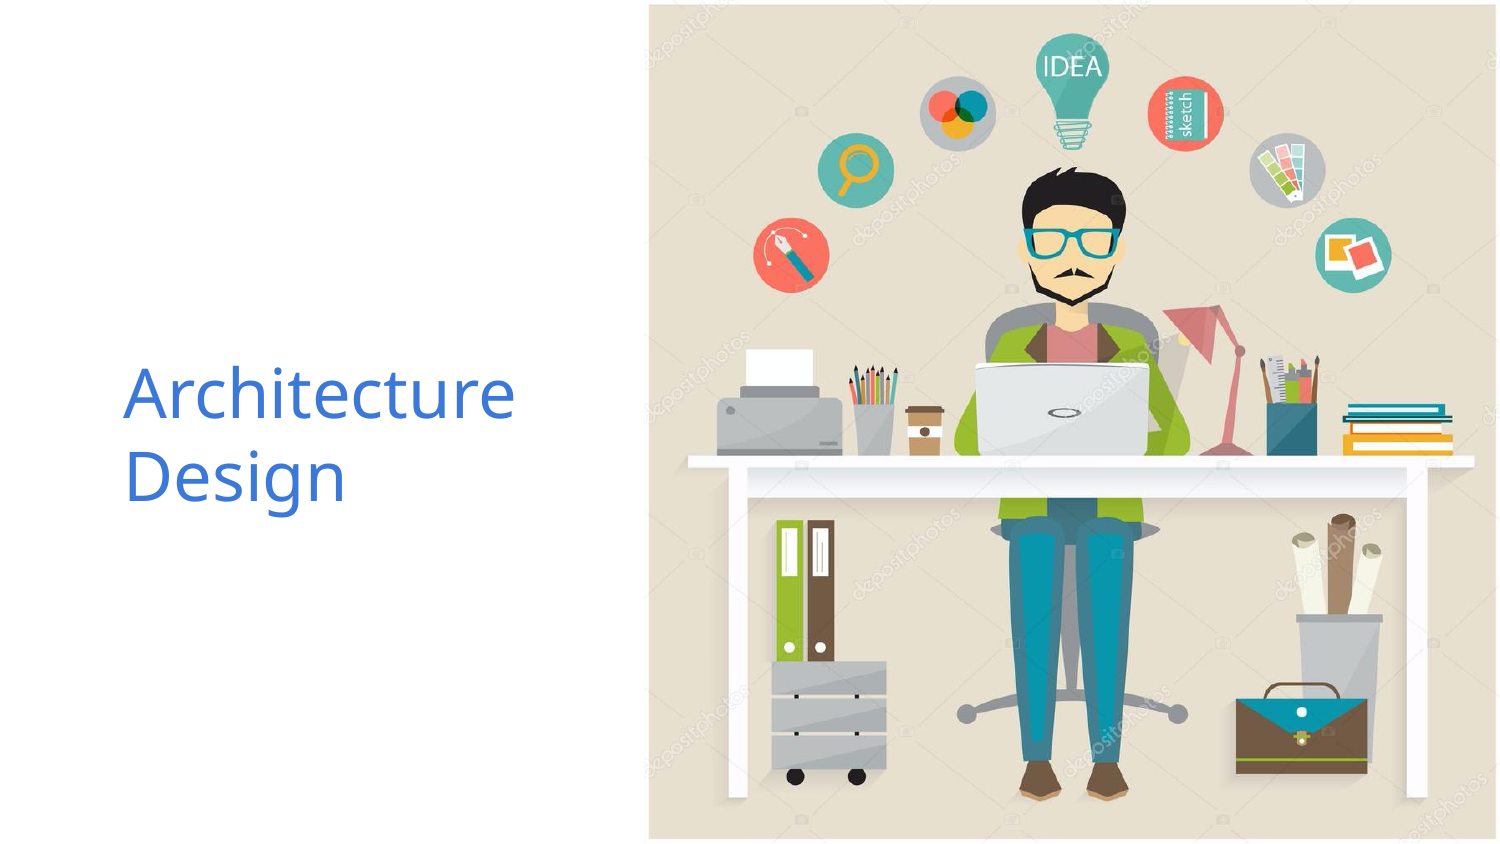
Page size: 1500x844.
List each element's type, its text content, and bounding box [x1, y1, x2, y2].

title Architecture Design [123, 350, 619, 422]
picture [644, 0, 1500, 844]
